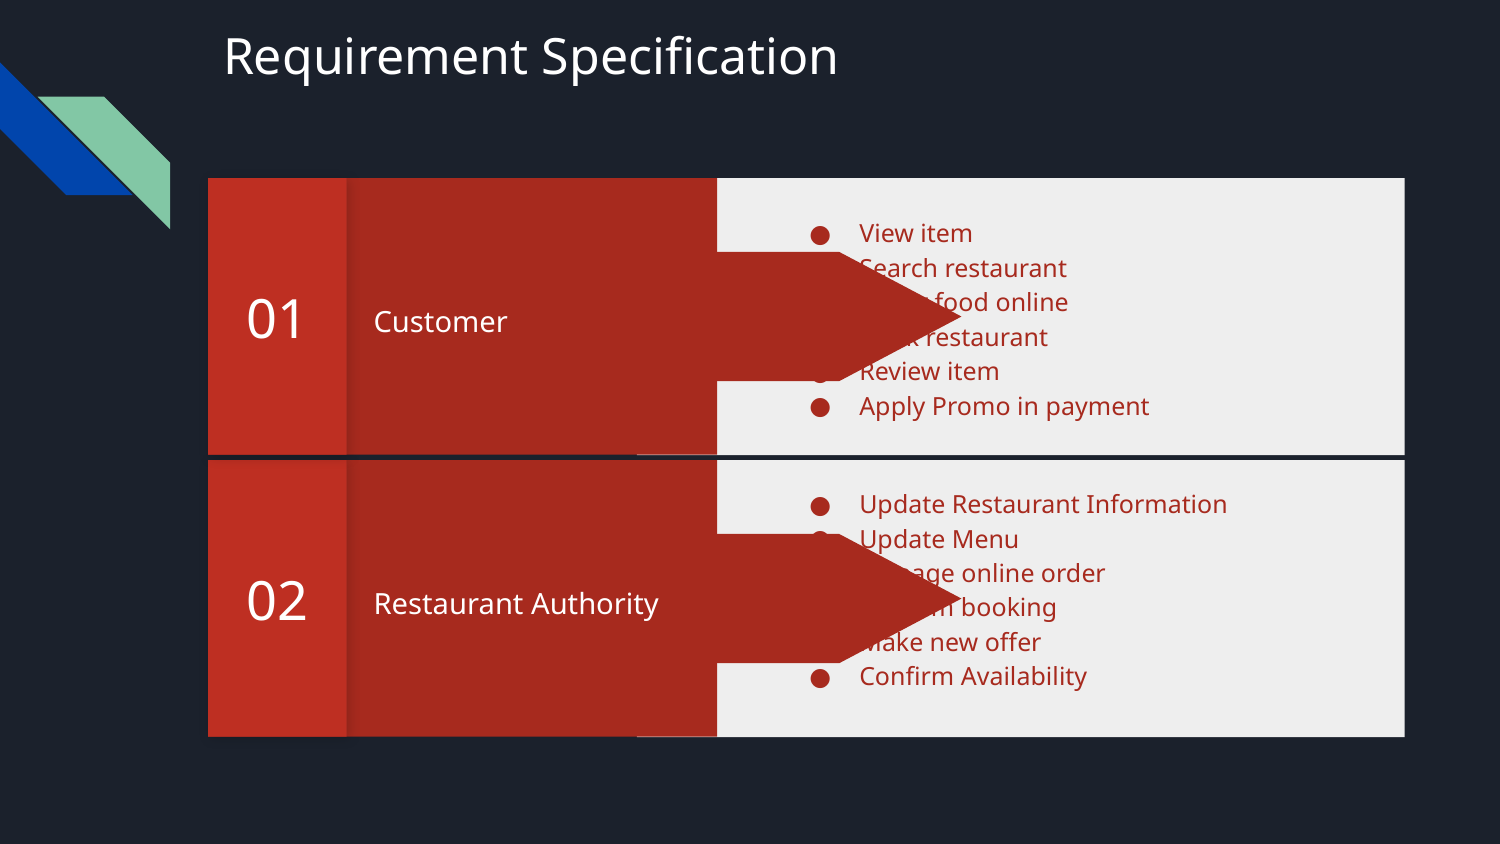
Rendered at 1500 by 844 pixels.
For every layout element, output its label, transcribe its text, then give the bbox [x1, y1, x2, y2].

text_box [207, 464, 1405, 738]
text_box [207, 177, 1405, 456]
title Requirement Specification [208, 9, 941, 123]
